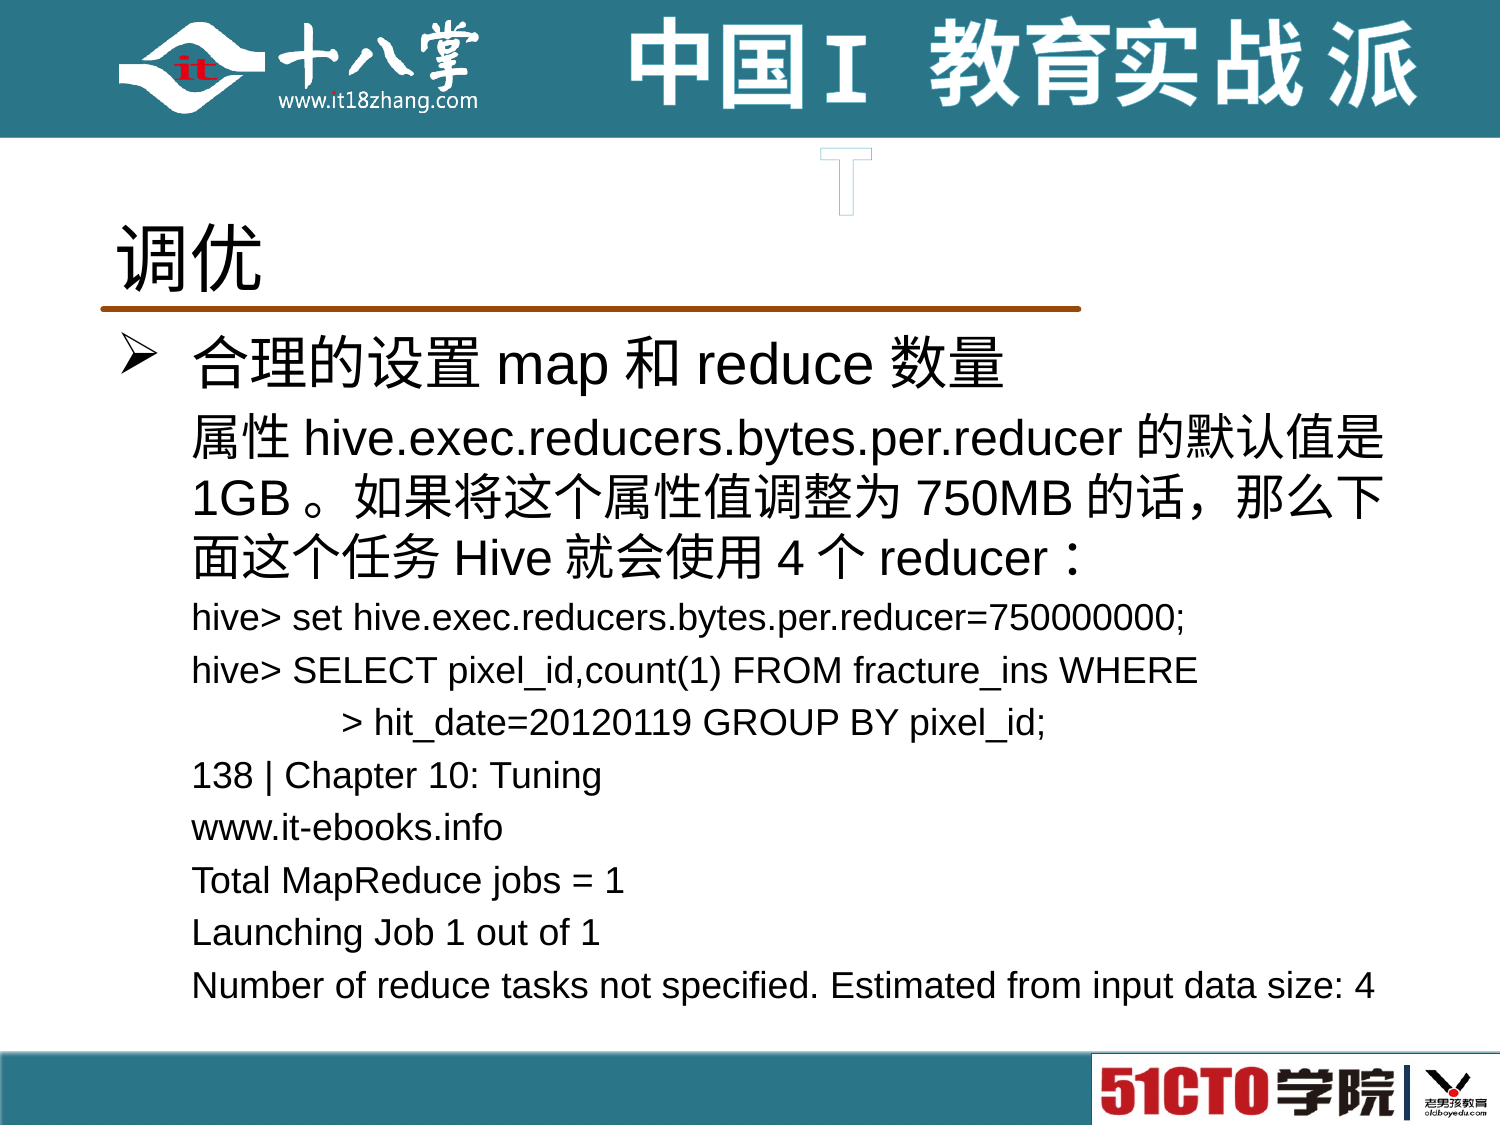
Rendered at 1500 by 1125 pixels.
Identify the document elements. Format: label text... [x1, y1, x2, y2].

picture [1092, 1054, 1500, 1125]
picture [119, 20, 479, 114]
list 合理的设置map和reduce数量 属性hive.exec.reducers.bytes.per.reducer的默认值是1GB。如果将这个属性值调整为750MB的话，那么下面这个任务Hive就会使用4个reducer： hive> set hive.exec.reducers.bytes.per.reducer=750000000; hive> SELECT pixel_id,count(1) FROM fracture_ins WHERE > hit_date=20120119 GROUP BY pixel_id; 138 | Chapter 10: Tuning www.it-ebooks.info Total MapReduce jobs = 1 Launching Job 1 out of 1 Number of reduce tasks not specified. Estimated from input data size: 4 [101, 318, 1424, 1035]
title 调优 [100, 204, 1424, 303]
